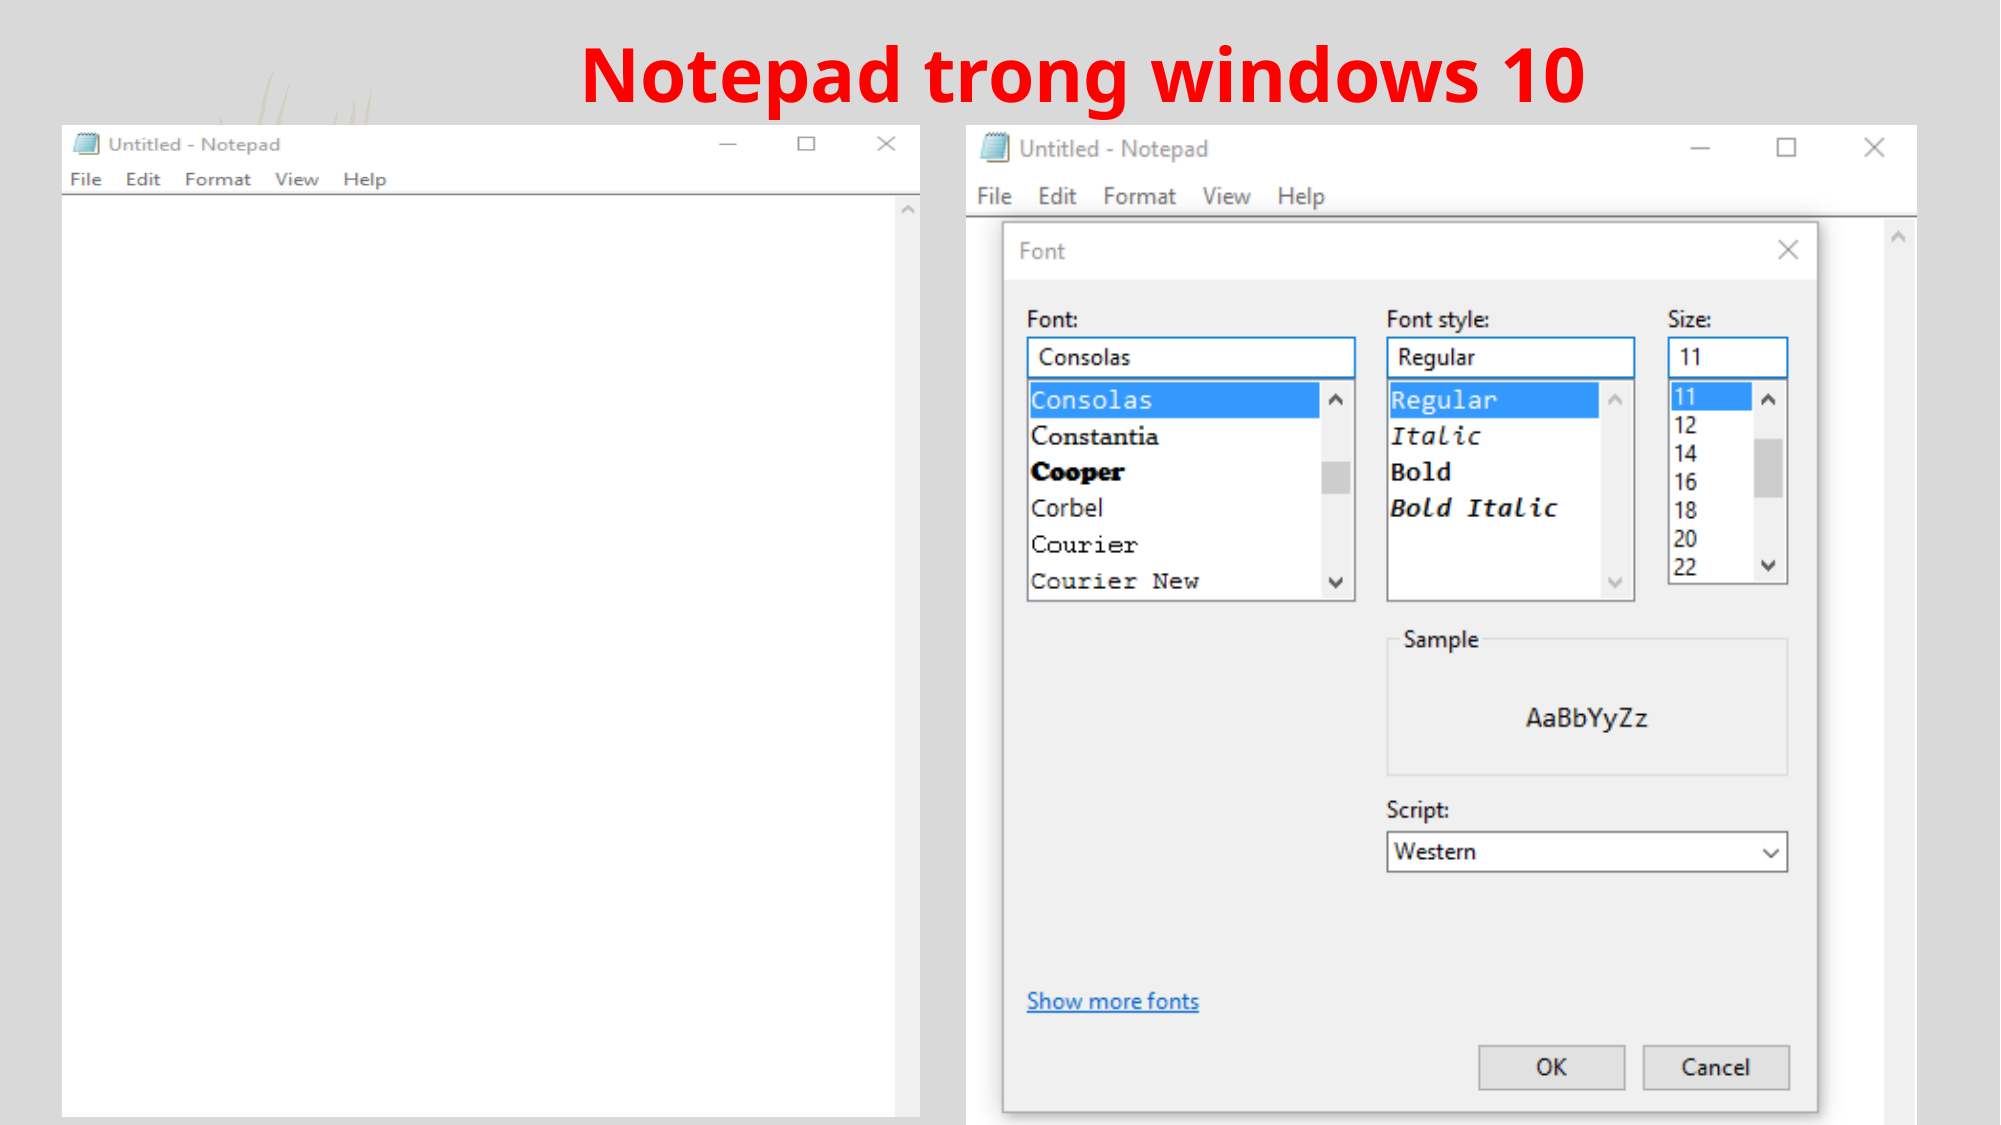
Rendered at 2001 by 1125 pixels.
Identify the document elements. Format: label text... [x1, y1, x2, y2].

picture [966, 125, 1917, 1125]
picture [61, 125, 920, 1117]
text_box Notepad trong windows 10 [564, 19, 2000, 125]
